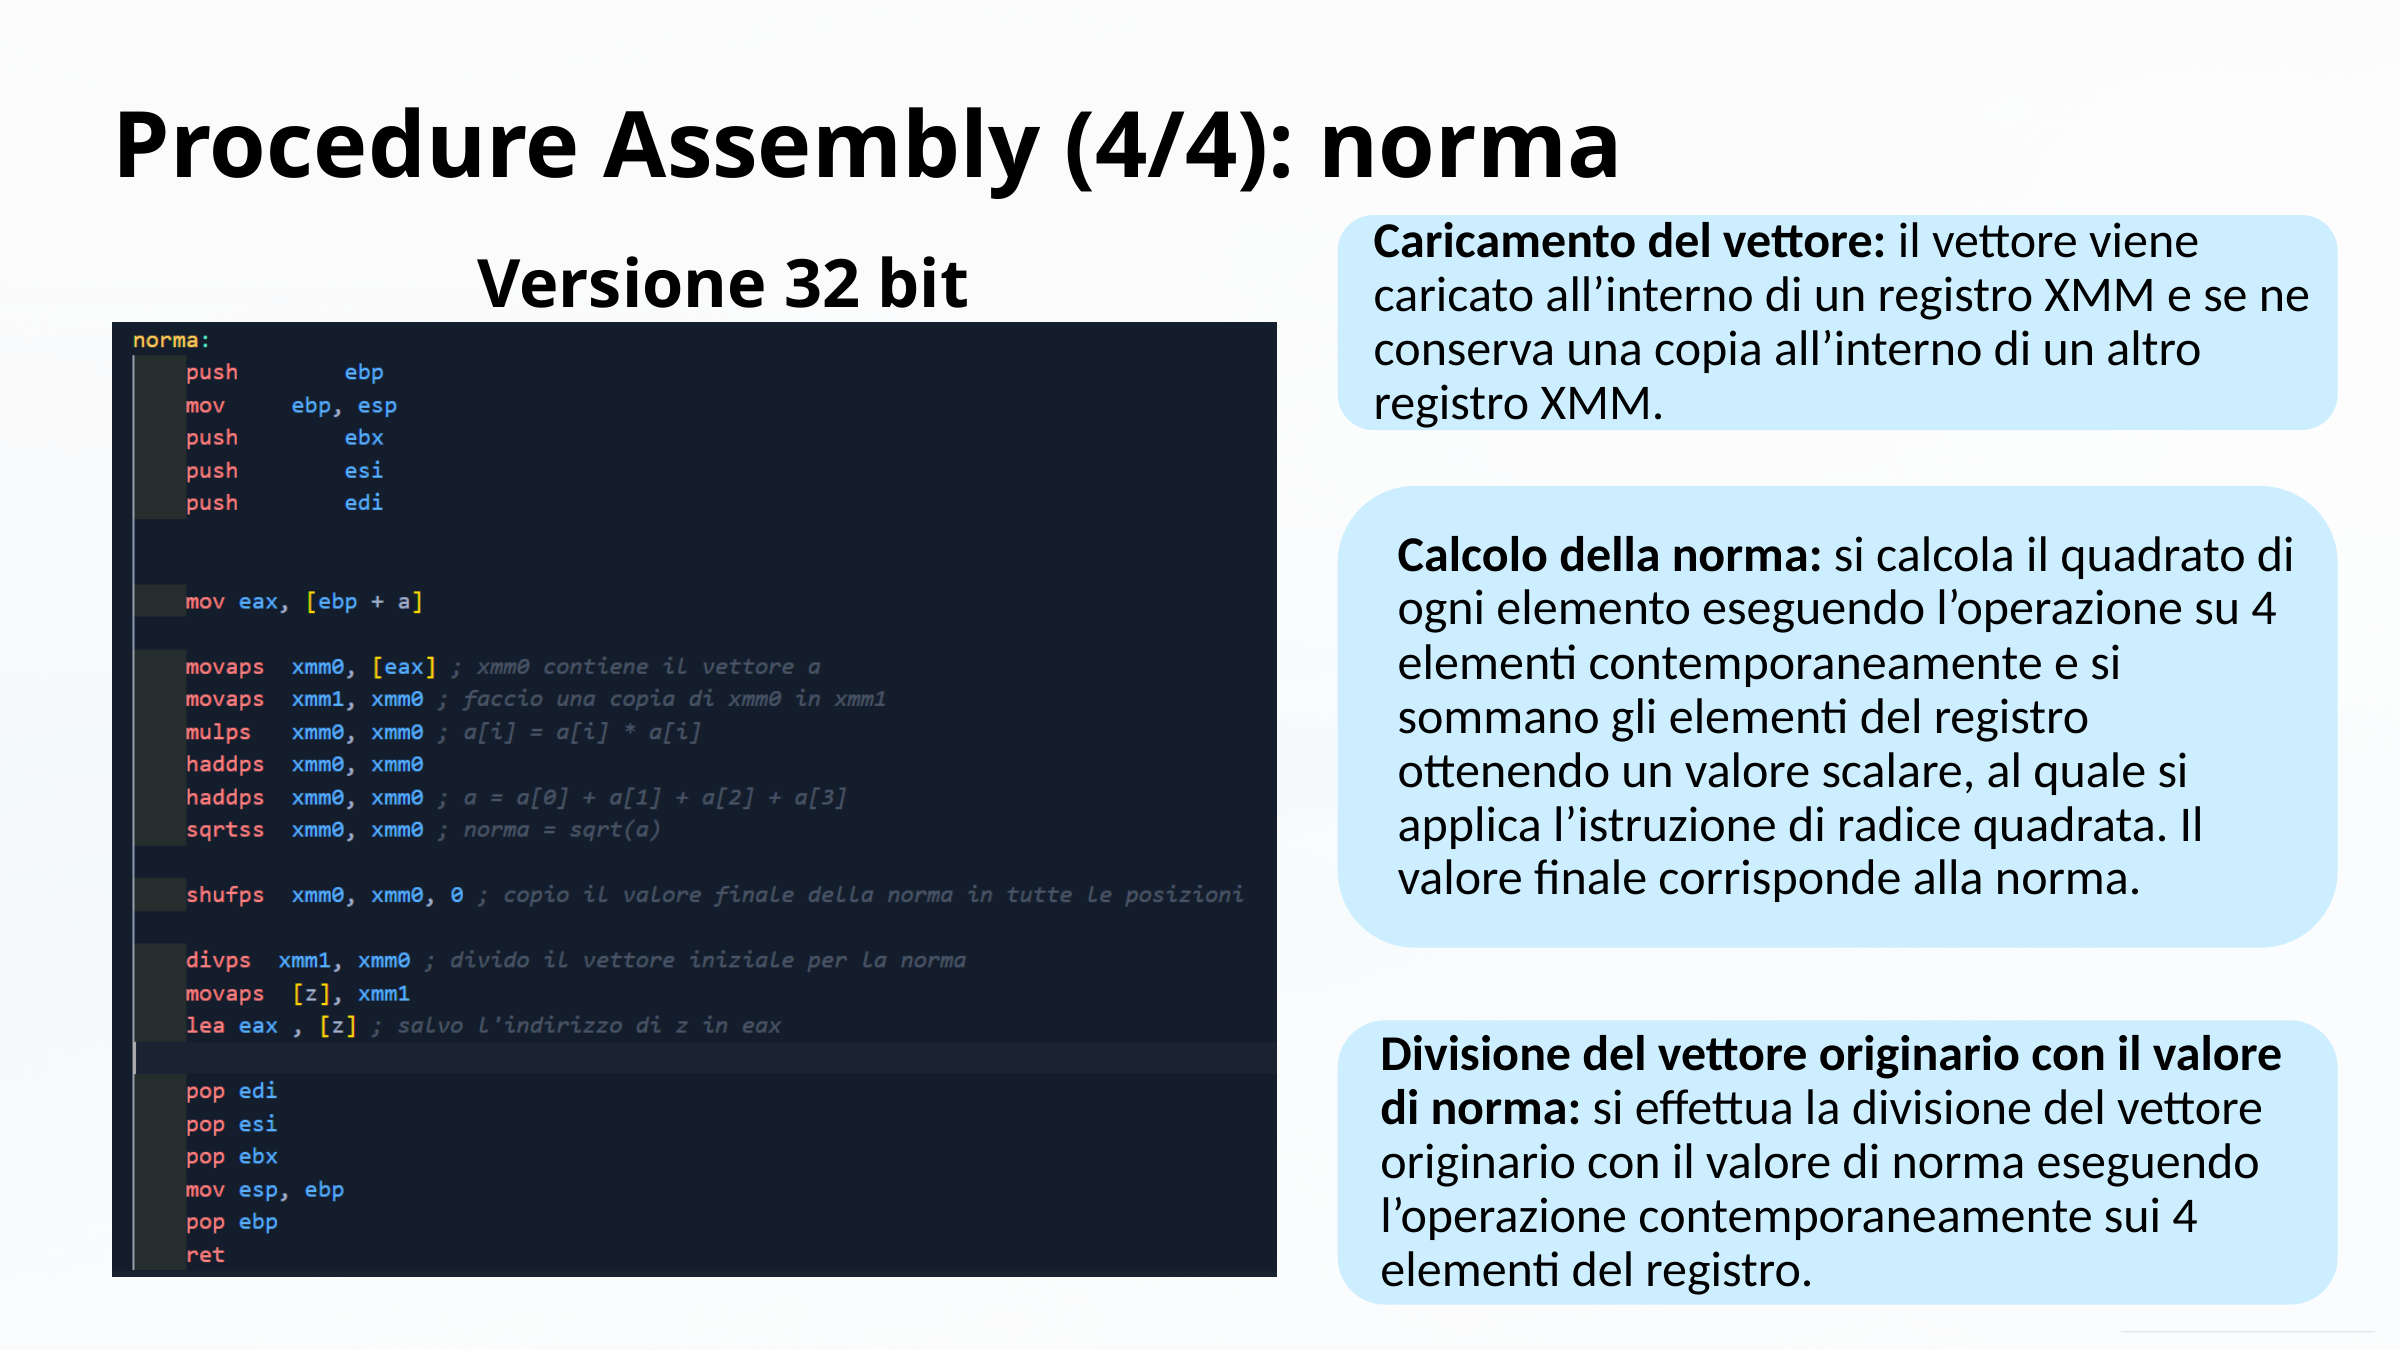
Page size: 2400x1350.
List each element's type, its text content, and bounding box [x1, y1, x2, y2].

text_box [2048, 1189, 2391, 1331]
picture [2106, 1331, 2389, 1339]
text_box Versione 32 bit [477, 260, 914, 322]
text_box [1337, 480, 2338, 971]
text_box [1337, 1020, 2338, 1315]
text_box Procedure Assembly (4/4): norma [112, 73, 1477, 196]
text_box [1337, 215, 2338, 431]
picture [112, 322, 1277, 1277]
